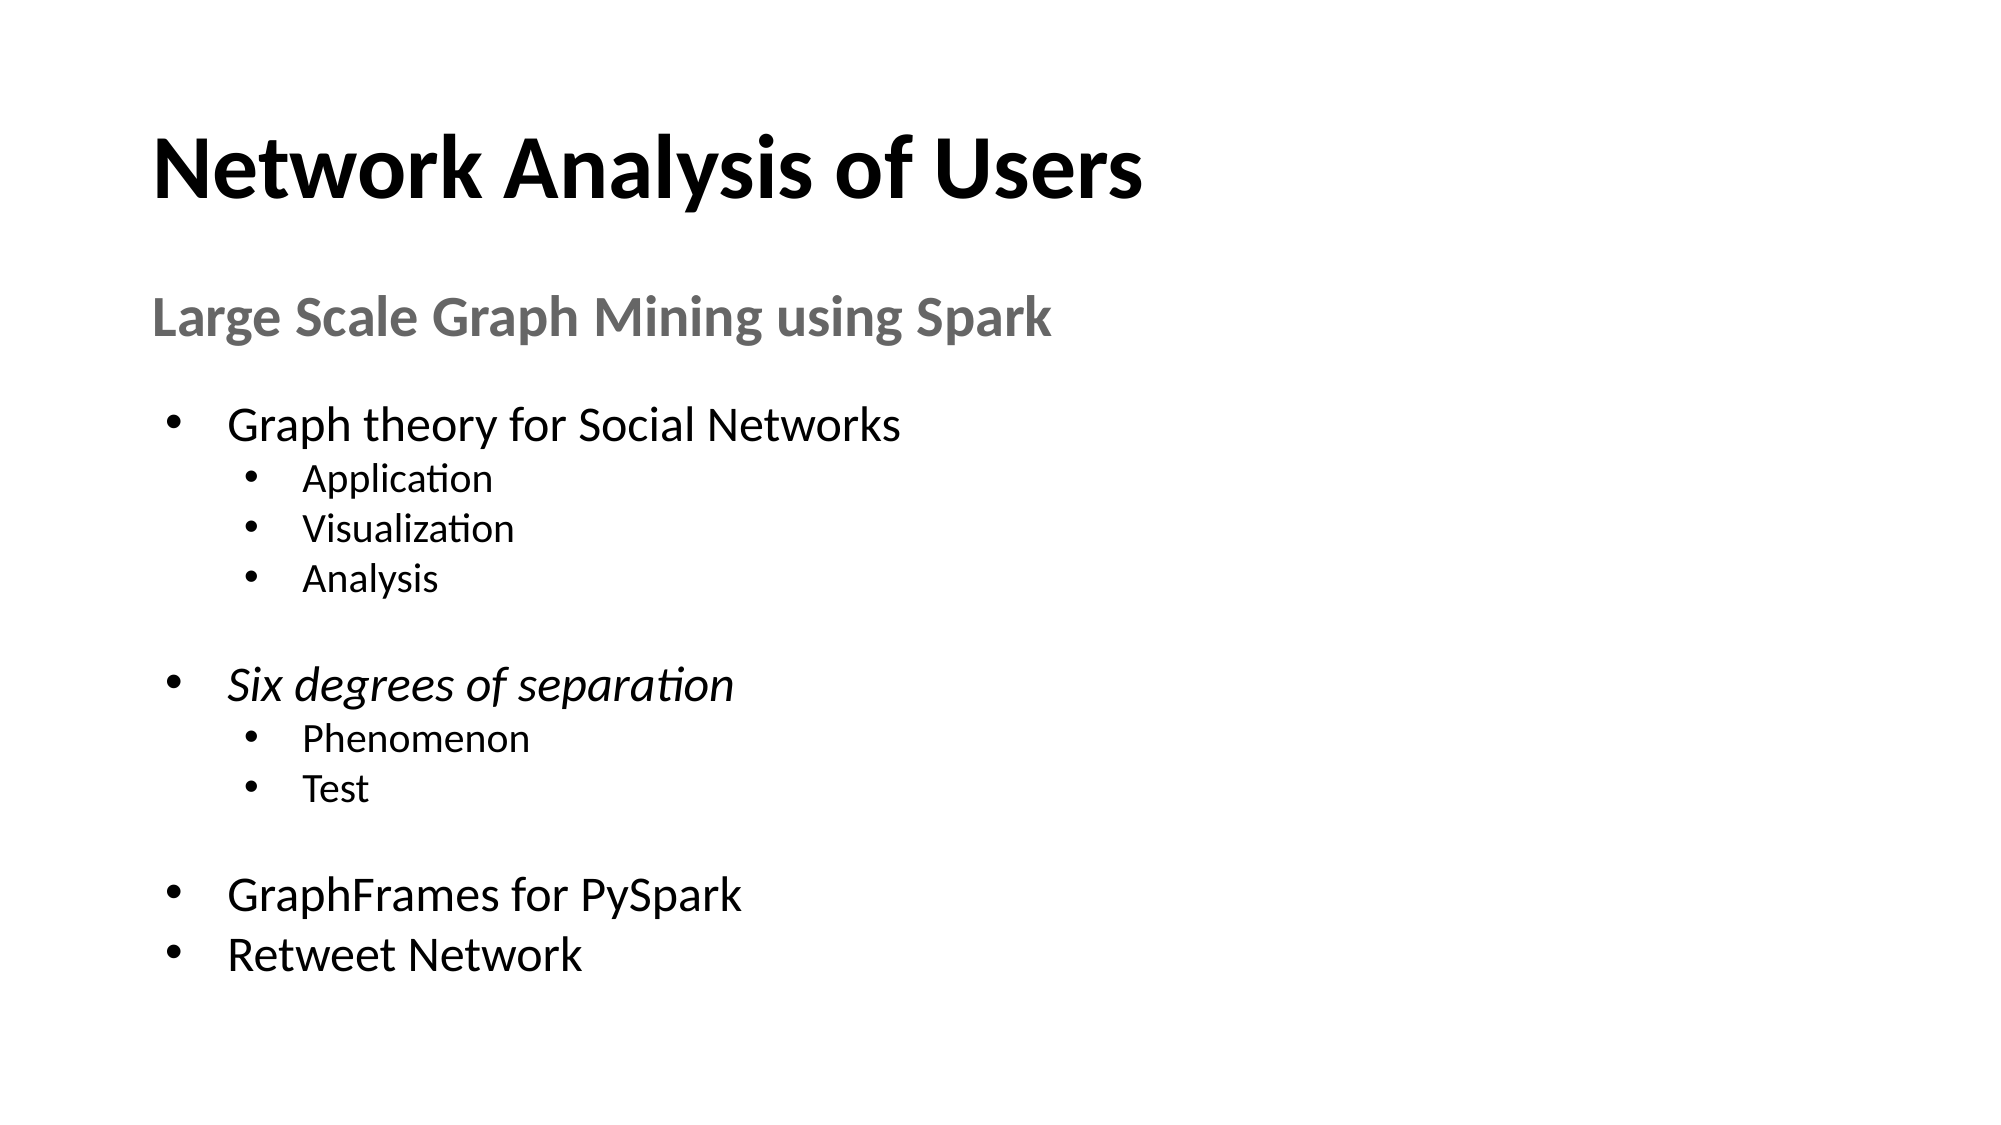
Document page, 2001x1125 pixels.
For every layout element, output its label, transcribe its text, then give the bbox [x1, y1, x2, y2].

list Graph theory for Social Networks Application Visualization Analysis Six degrees of separation Phenomenon Test GraphFrames for PySpark Retweet Network [137, 383, 1863, 1037]
text_box Large Scale Graph Mining using Spark [137, 263, 1863, 351]
title Network Analysis of Users [137, 59, 1863, 263]
